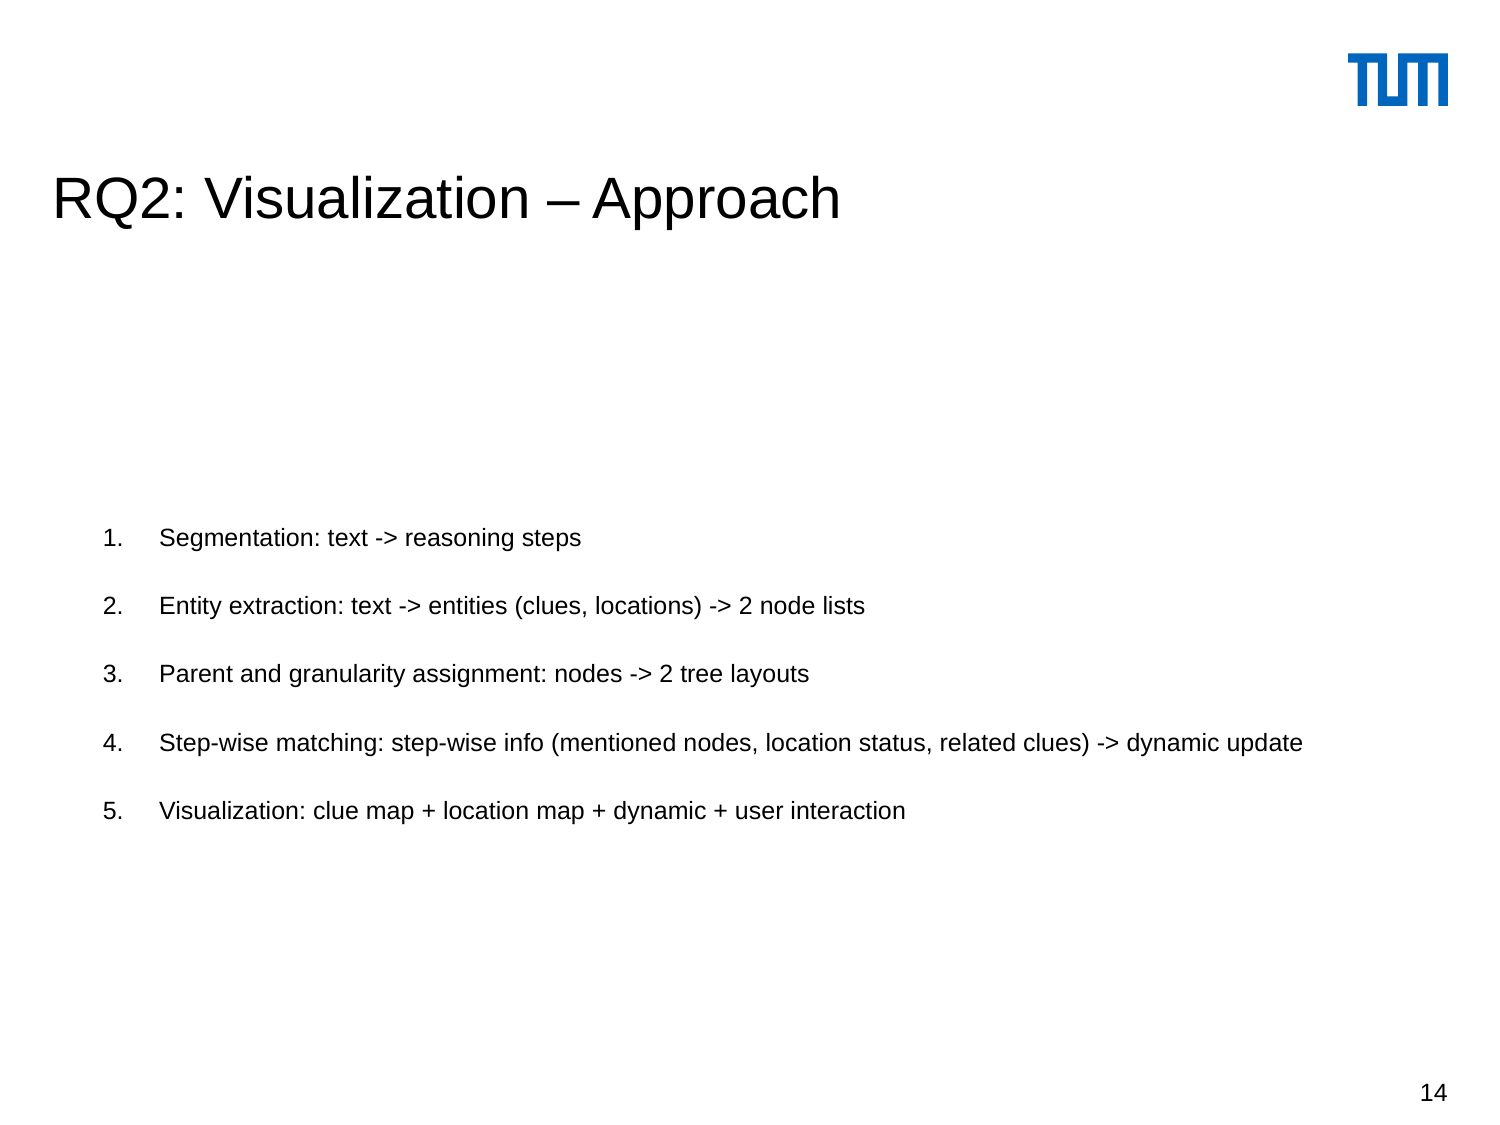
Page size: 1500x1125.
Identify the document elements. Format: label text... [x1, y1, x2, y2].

slide_number 14 [1111, 1061, 1448, 1122]
title RQ2: Visualization – Approach [52, 162, 1449, 231]
text_box Segmentation: text -> reasoning steps Entity extraction: text -> entities (clues, locations) -> 2 node lists Parent and granularity assignment: nodes -> 2 tree layouts Step-wise matching: step-wise info (mentioned nodes, location status, related clues) -> dynamic update Visualization: clue map + location map + dynamic + user interaction [102, 517, 1420, 1052]
